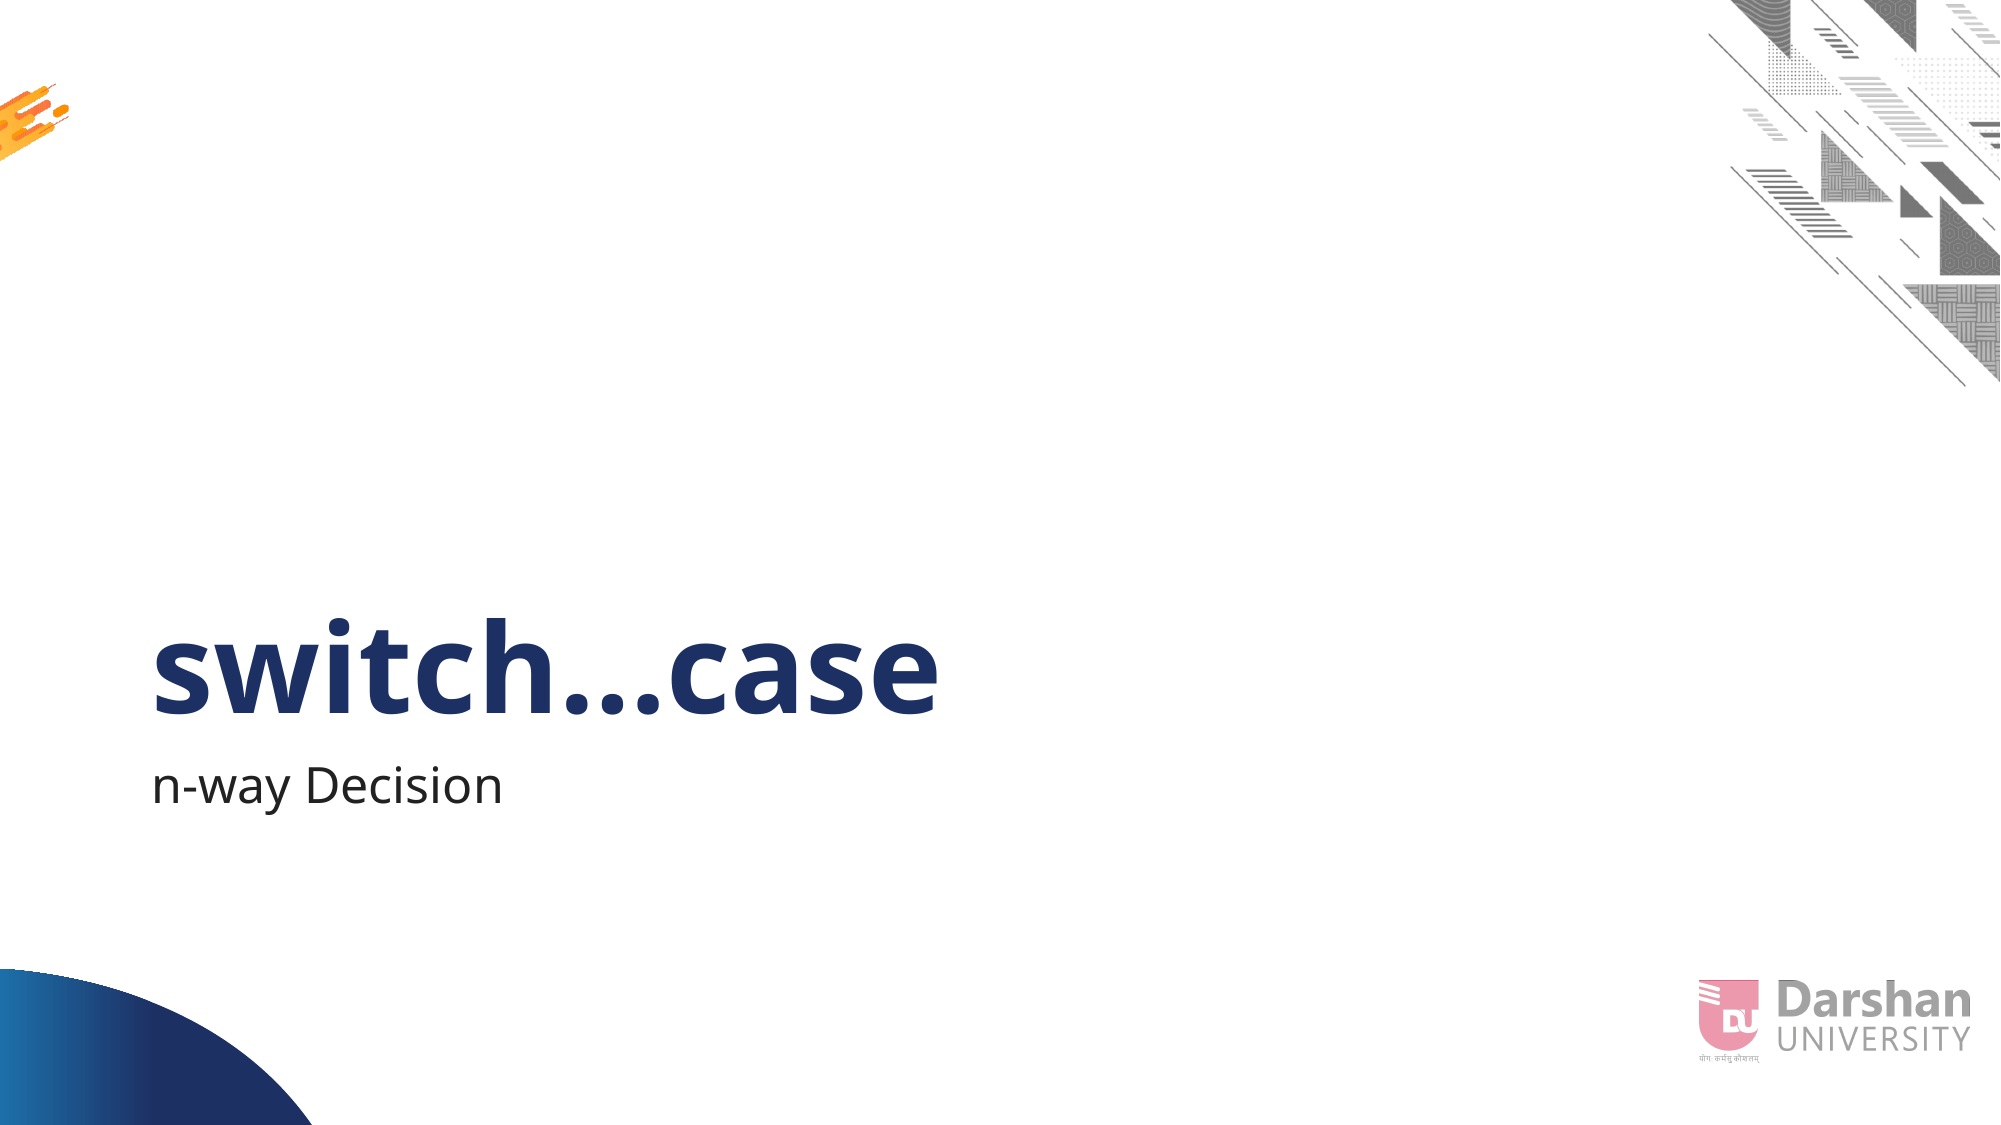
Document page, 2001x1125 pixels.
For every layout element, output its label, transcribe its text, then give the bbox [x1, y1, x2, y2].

title switch…case [136, 280, 1862, 749]
picture [0, 65, 90, 193]
list n-way Decision [136, 752, 1862, 999]
table_cell a < b [1699, 980, 1970, 1063]
